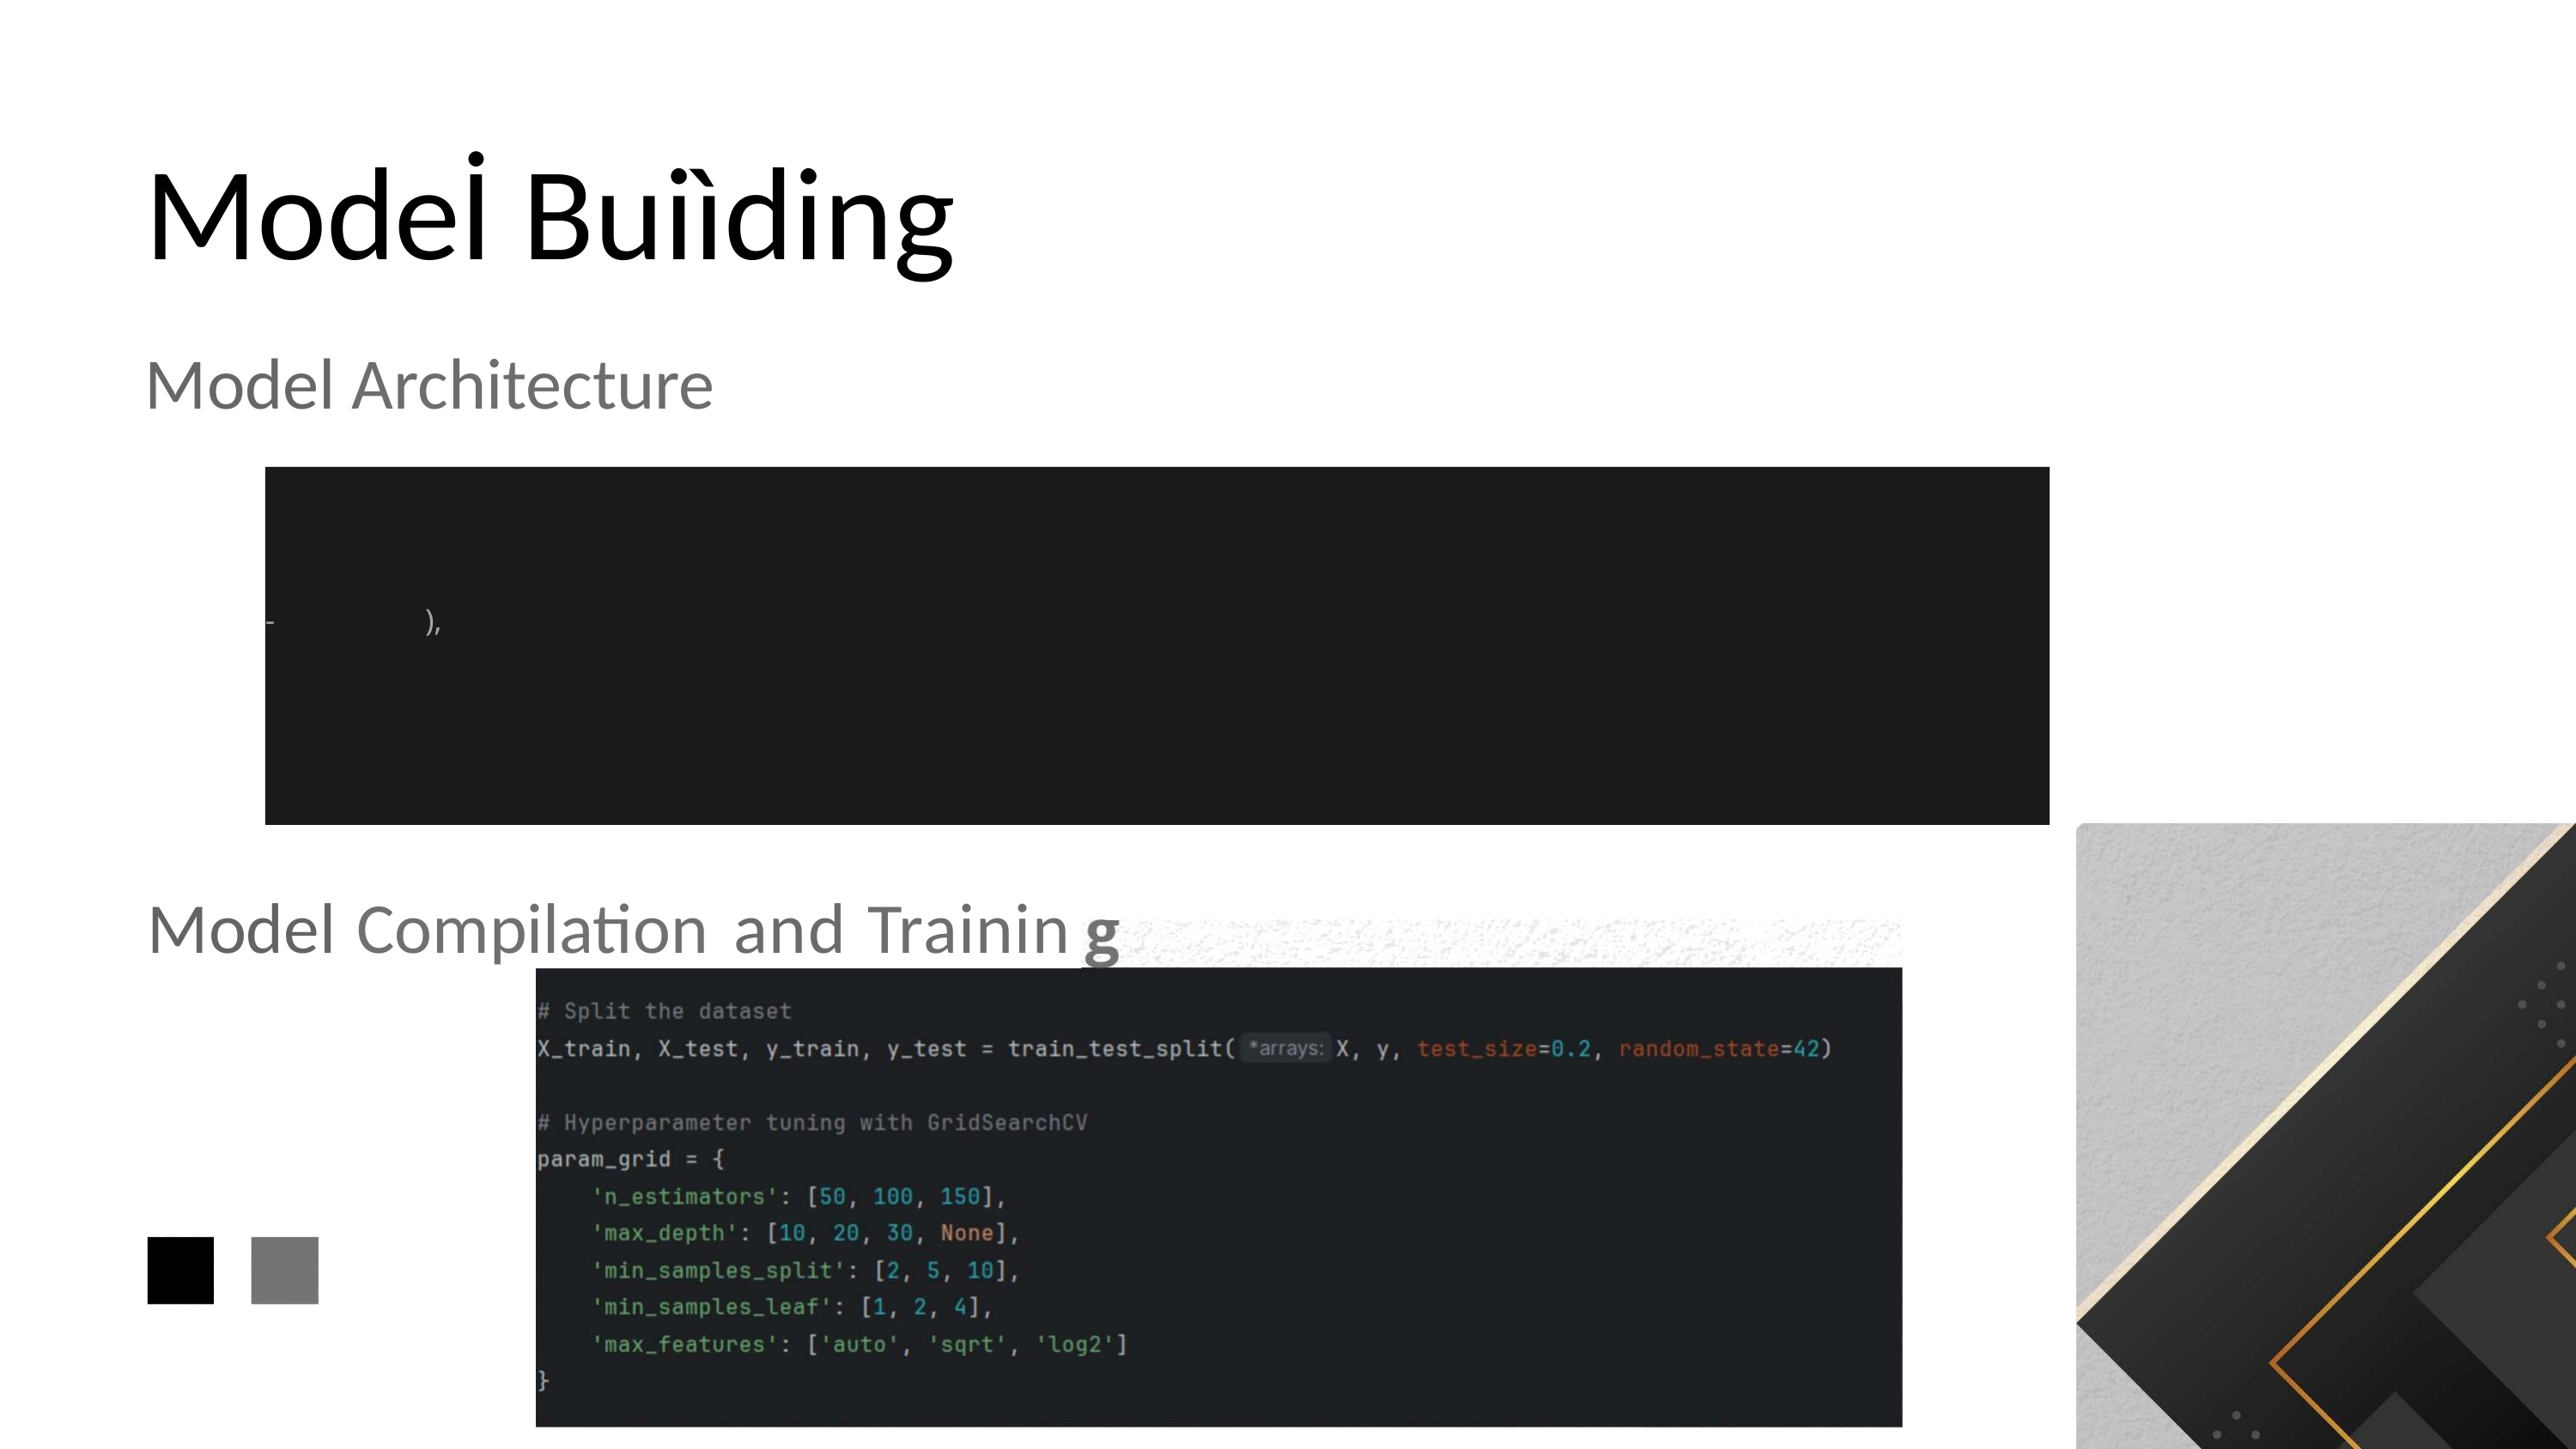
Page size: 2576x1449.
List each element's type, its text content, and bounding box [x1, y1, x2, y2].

text_box Model Compilation and Trainin [145, 880, 1084, 968]
picture [2075, 823, 2576, 1449]
picture [146, 1236, 216, 1305]
picture [251, 1236, 320, 1305]
title Modeİ Buiìding [143, 118, 2433, 370]
text_box Model Architecture [143, 335, 728, 424]
picture [536, 919, 1904, 1428]
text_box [264, 466, 2050, 826]
